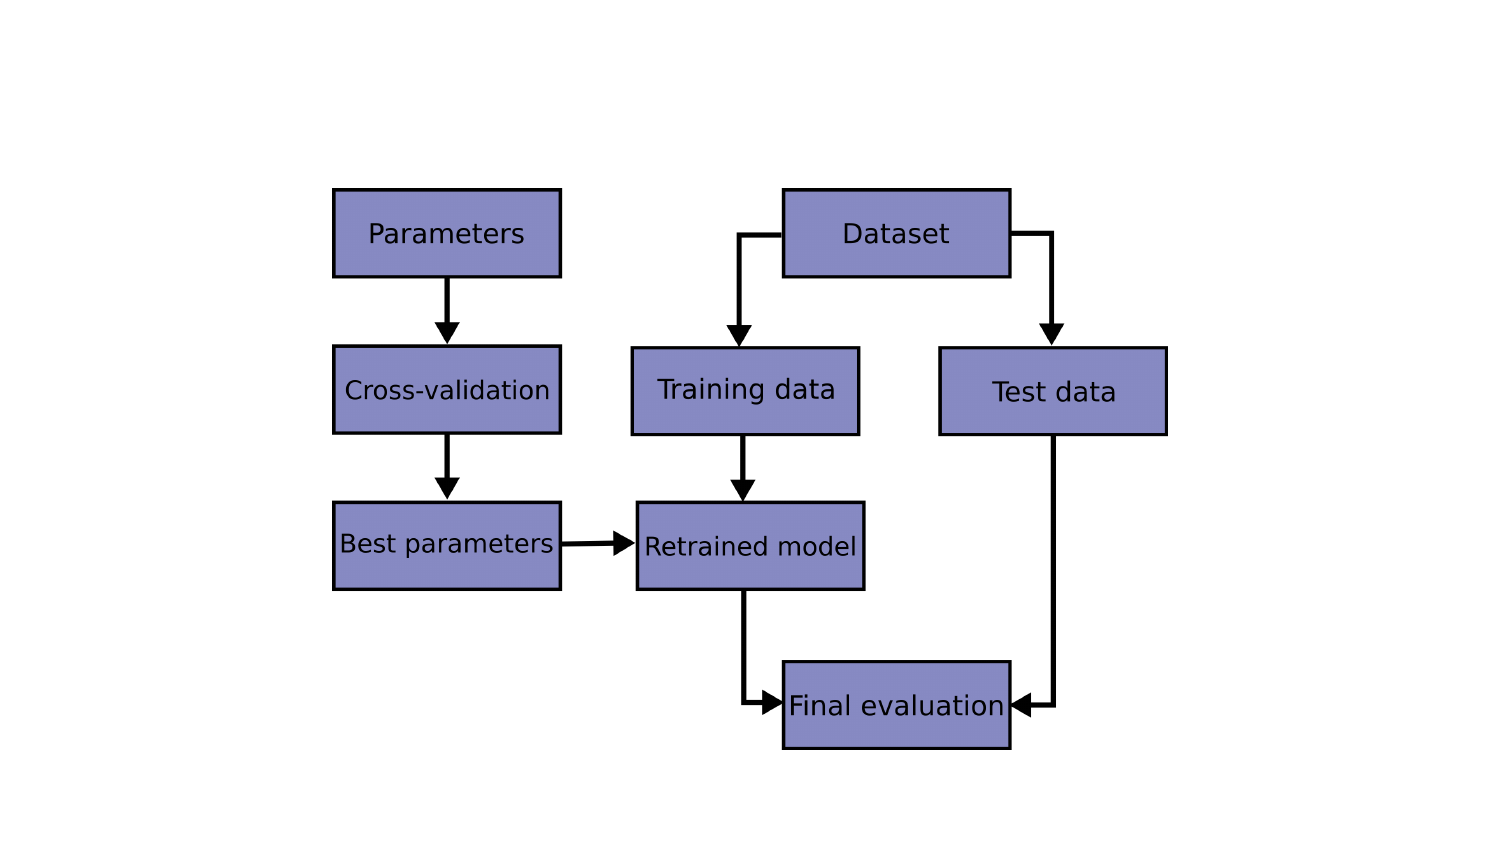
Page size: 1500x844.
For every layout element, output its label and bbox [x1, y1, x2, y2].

picture [331, 188, 1169, 750]
